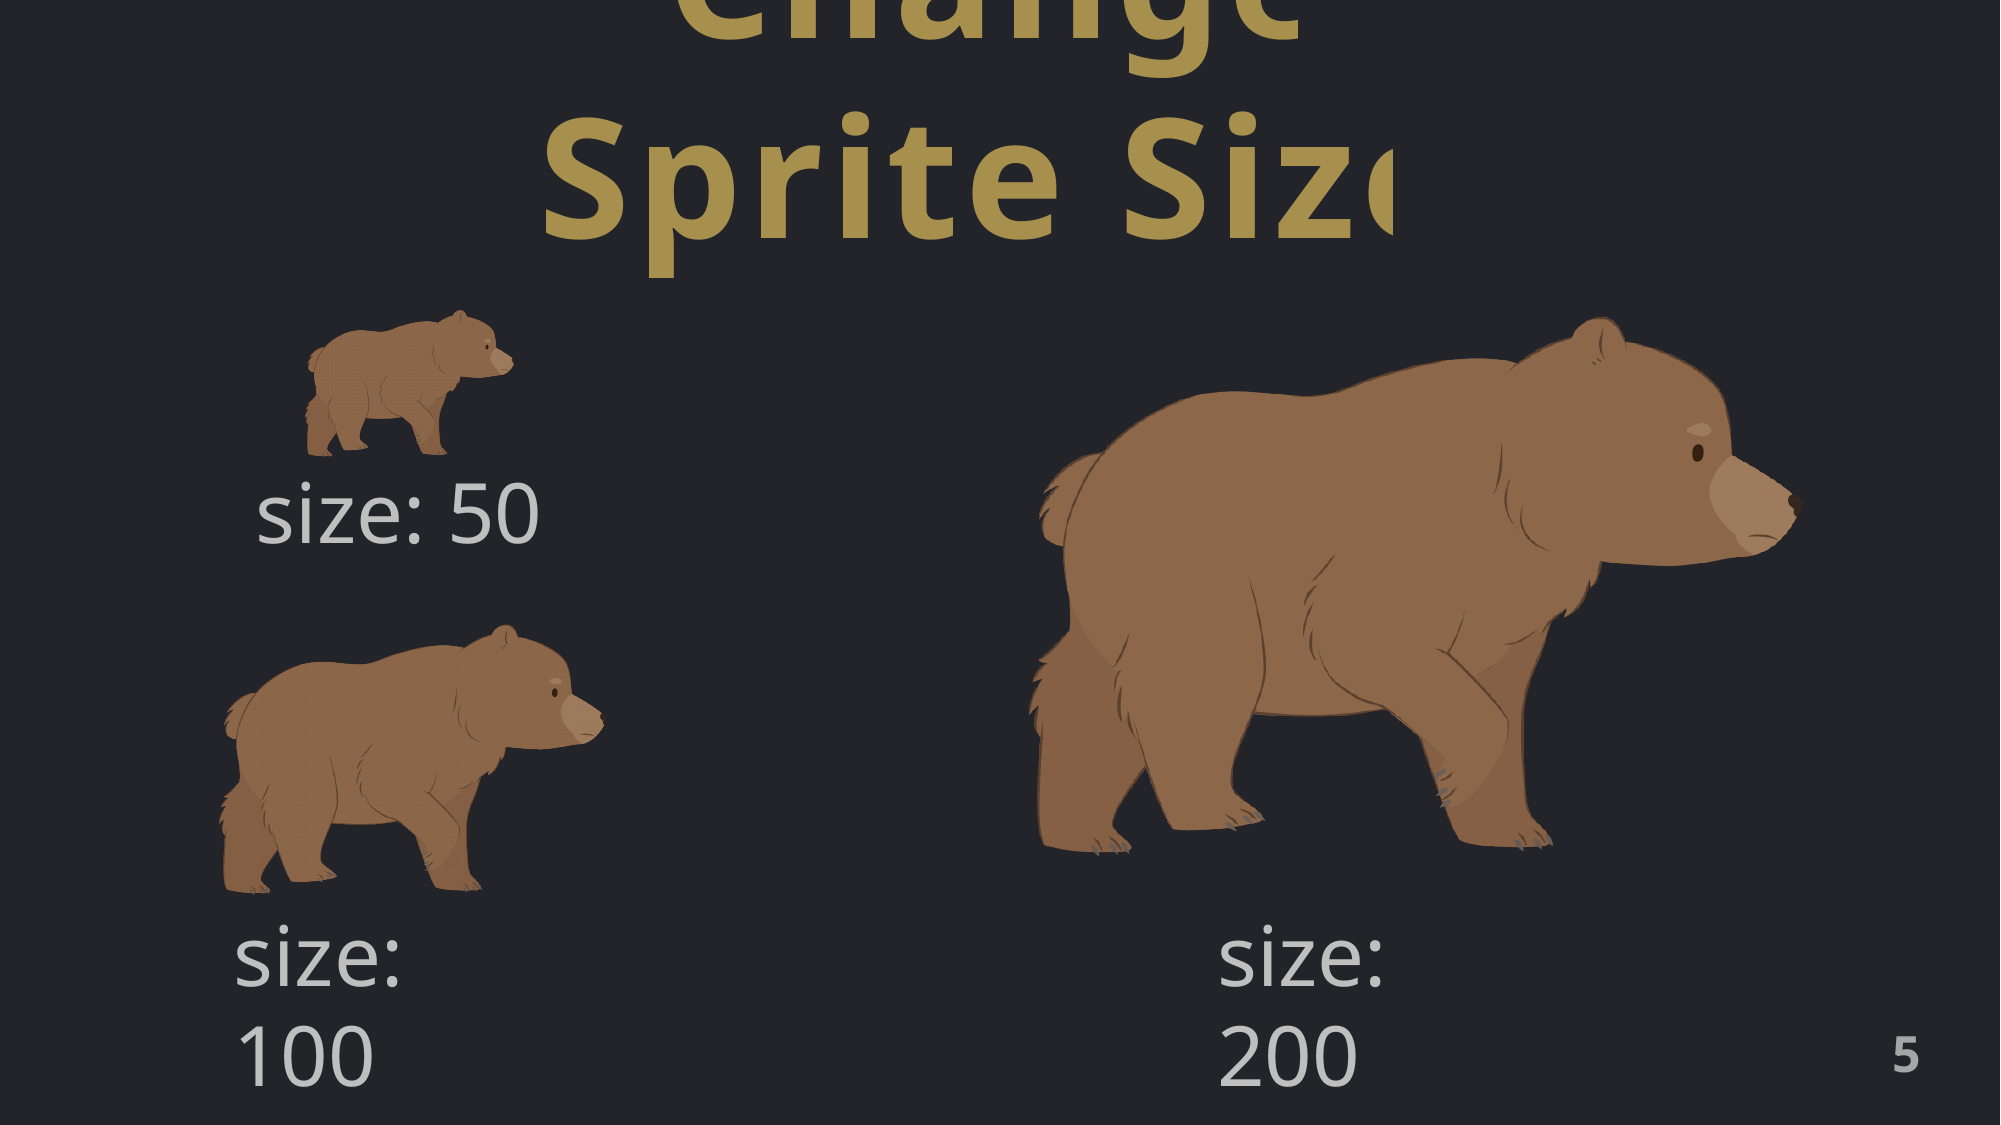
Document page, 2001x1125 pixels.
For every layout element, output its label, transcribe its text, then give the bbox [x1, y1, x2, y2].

text_box Change Sprite Size [364, 23, 1636, 287]
text_box size: 50 [241, 452, 600, 568]
picture [1027, 314, 1804, 858]
picture [304, 309, 516, 458]
text_box size: 100 [218, 896, 578, 1111]
slide_number 5 [1562, 1026, 1936, 1087]
text_box size: 200 [1202, 895, 1562, 1111]
picture [218, 623, 608, 896]
text_box [0, 0, 2000, 1125]
